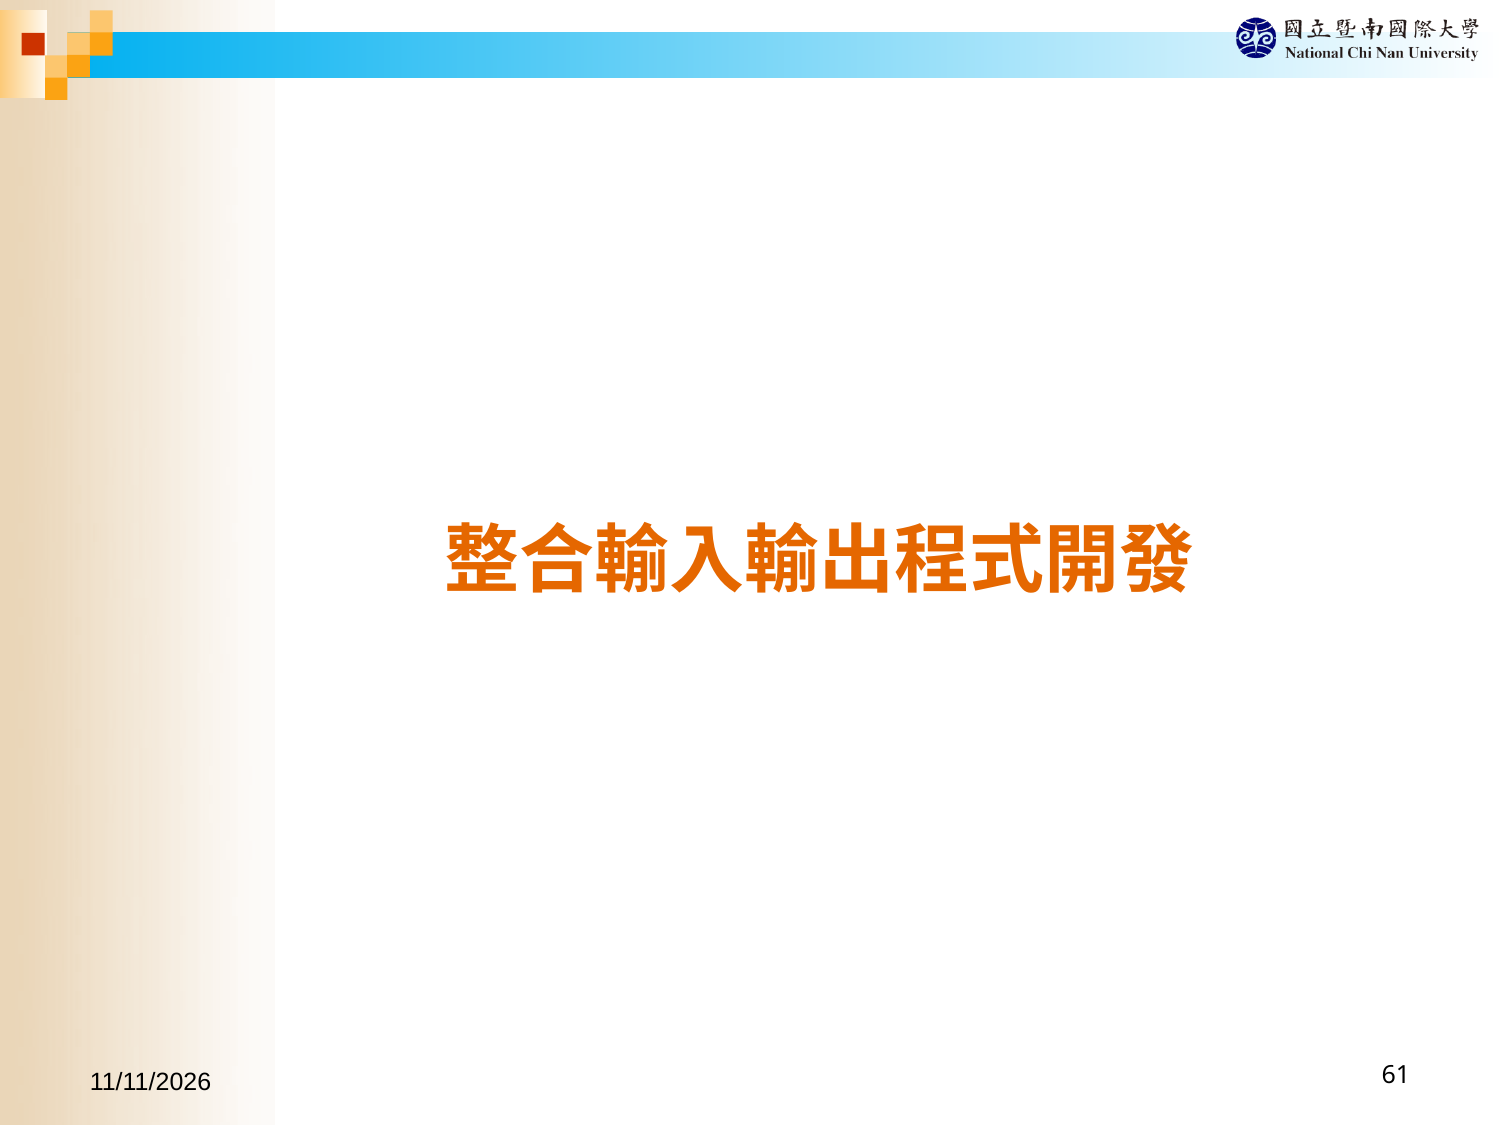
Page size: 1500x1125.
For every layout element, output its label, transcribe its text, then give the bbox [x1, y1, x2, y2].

text_box 2017/10/2 [75, 1024, 425, 1103]
title 整合輸入輸出程式開發 [214, 444, 1425, 670]
text_box 61 [1074, 1024, 1425, 1100]
picture [1234, 10, 1485, 67]
